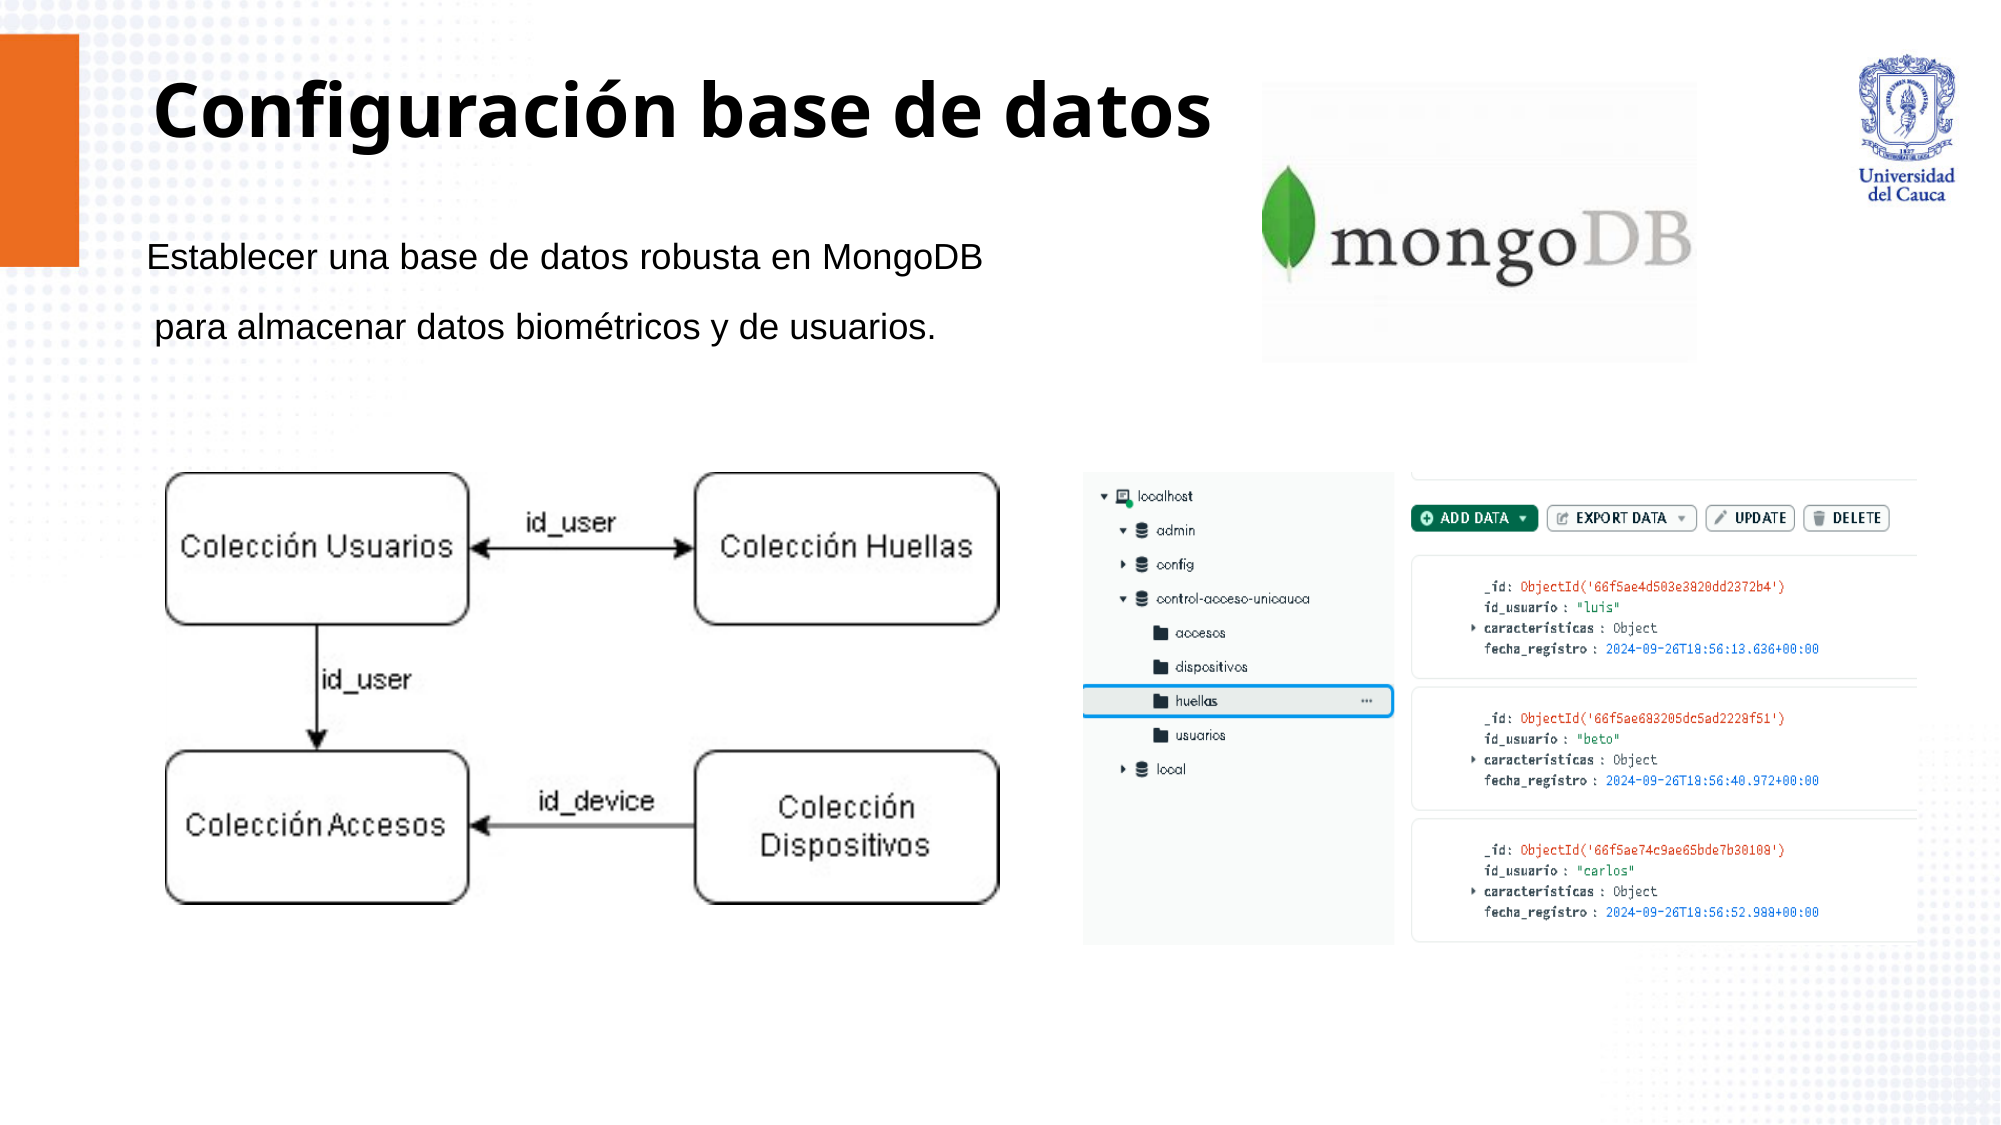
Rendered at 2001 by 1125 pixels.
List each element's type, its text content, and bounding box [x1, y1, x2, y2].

title Configuración base de datos [137, 49, 1796, 268]
list Establecer una base de datos robusta en MongoDB para almacenar datos biométricos y de usuarios. [53, 199, 1000, 363]
picture [0, 0, 2001, 1125]
